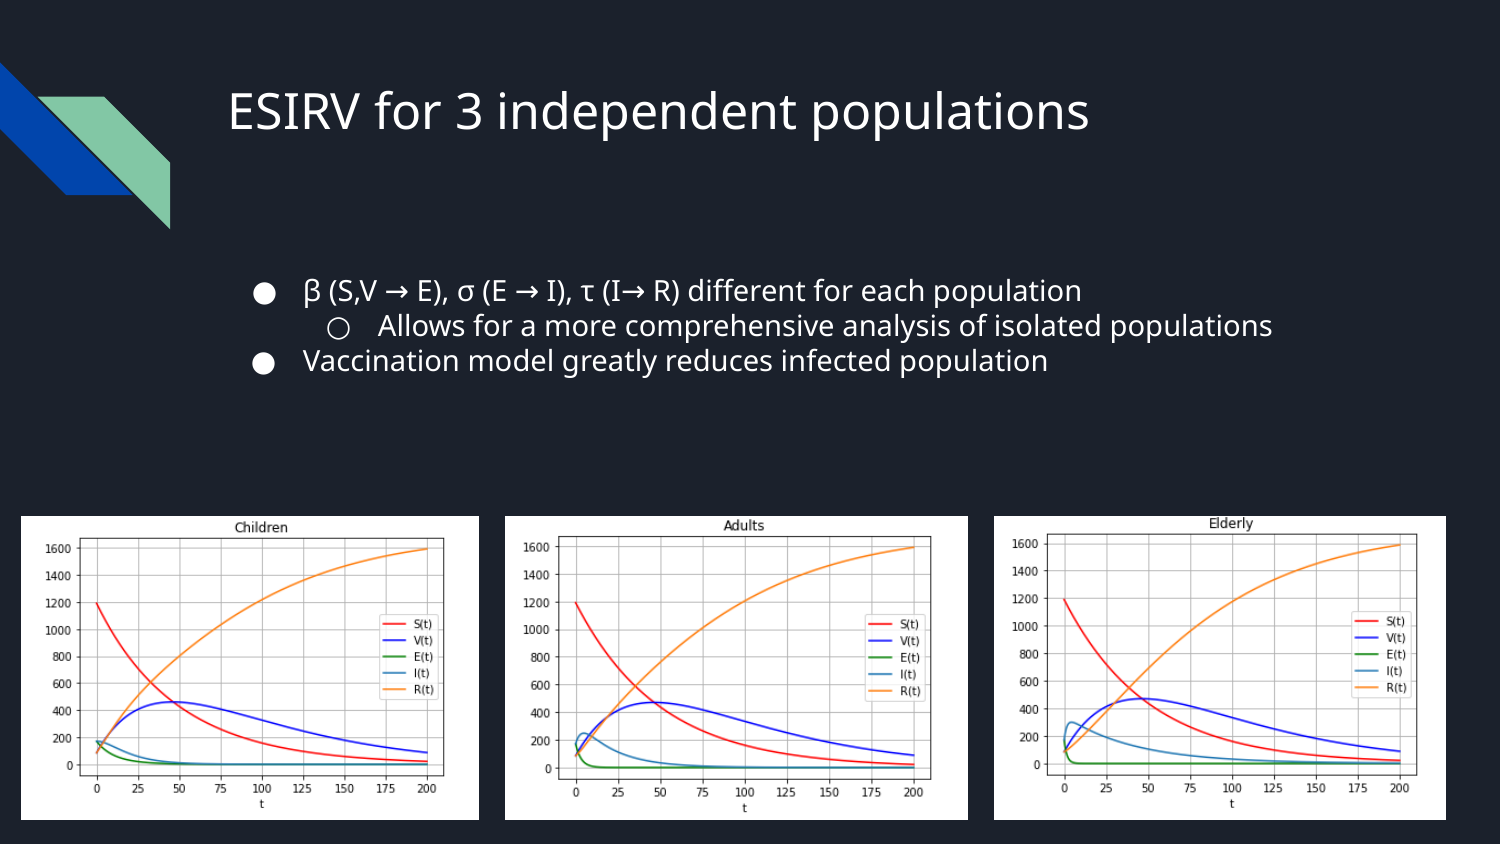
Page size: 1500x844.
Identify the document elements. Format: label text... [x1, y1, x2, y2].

title ESIRV for 3 independent populations [212, 64, 1368, 215]
picture [994, 516, 1446, 820]
list β (S,V → E), σ (E → I), τ (I→ R) different for each population Allows for a more comprehensive analysis of isolated populations Vaccination model greatly reduces infected population [212, 257, 1368, 735]
picture [20, 516, 479, 820]
picture [505, 516, 968, 820]
